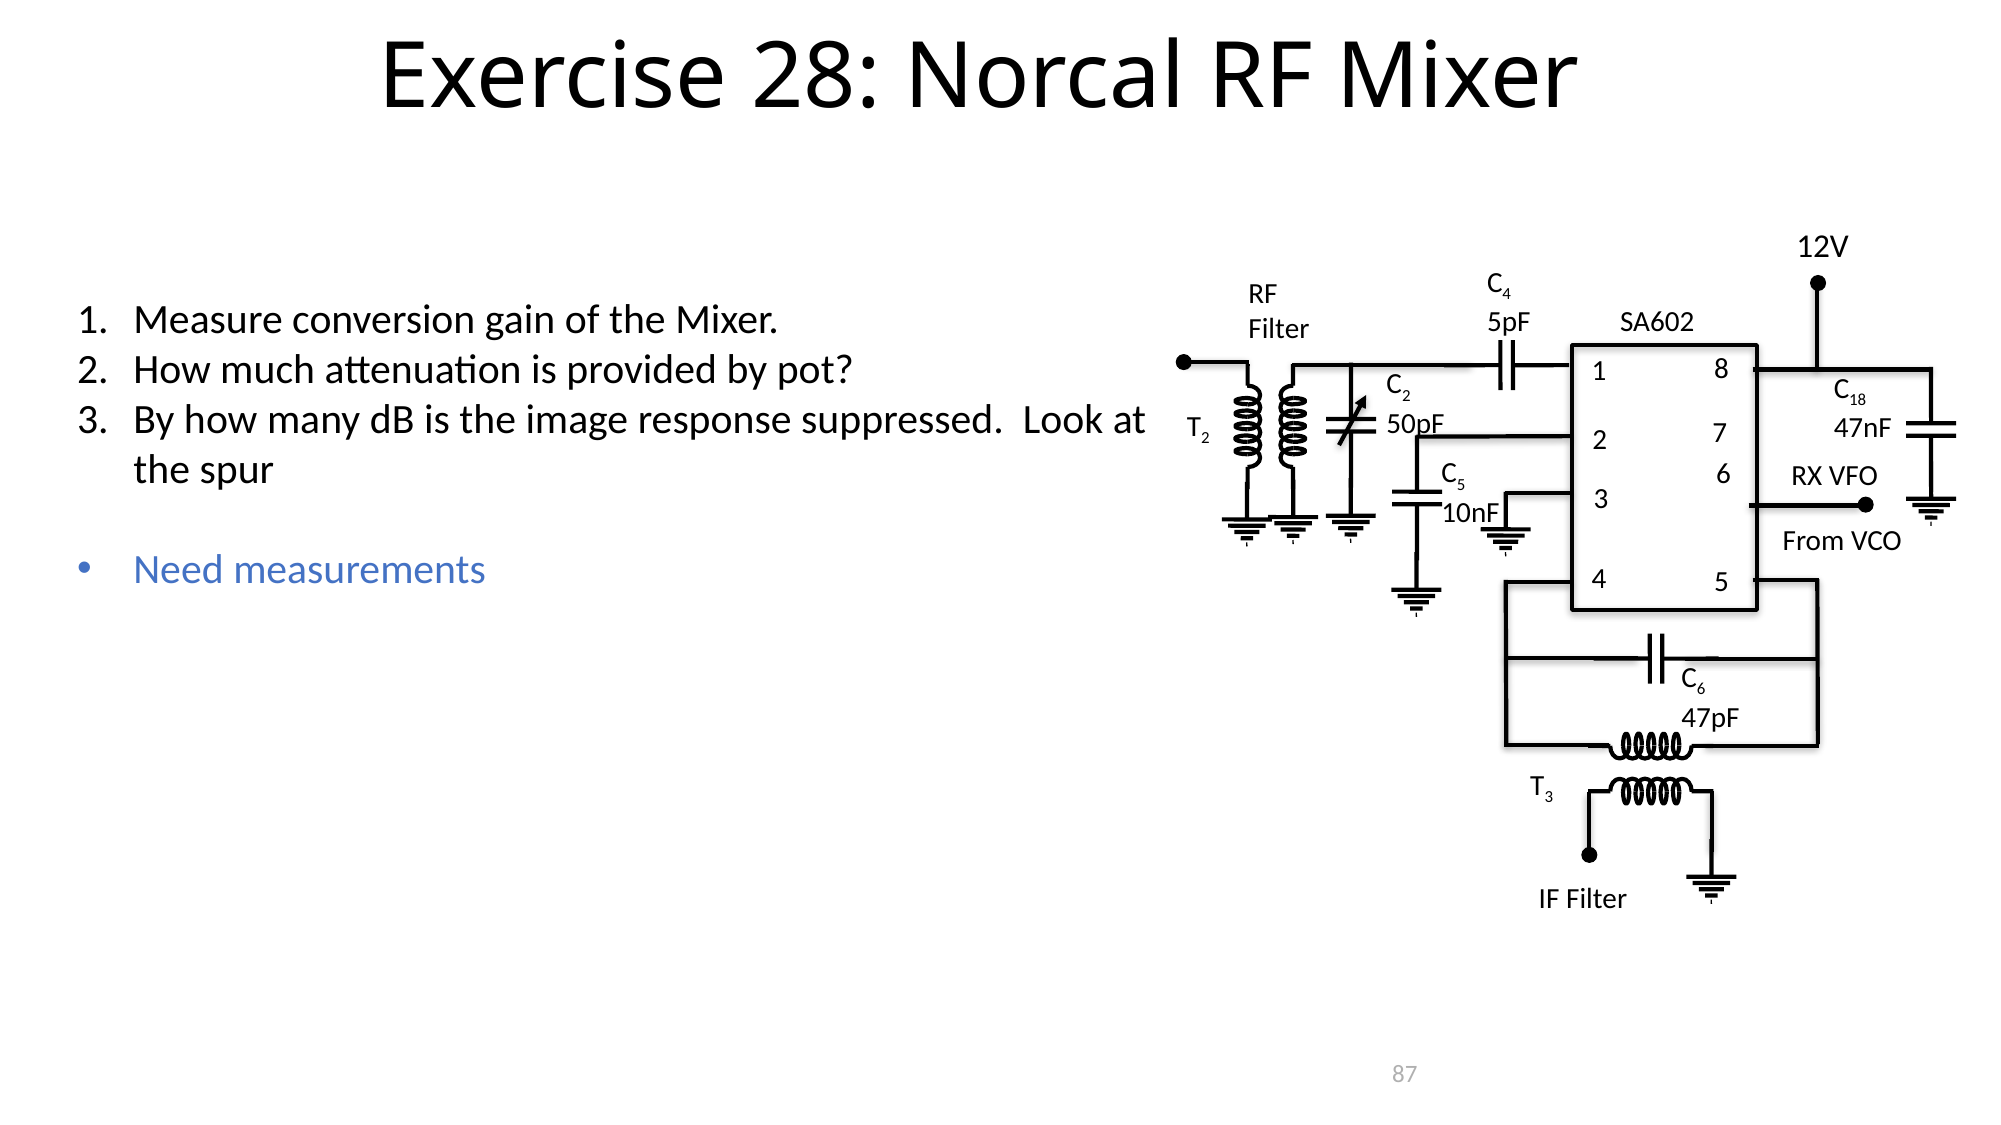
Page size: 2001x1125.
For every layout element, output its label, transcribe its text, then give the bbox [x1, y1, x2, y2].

text_box Exercise 28: Norcal RF Mixer [31, 16, 1929, 127]
slide_number 87 [1074, 738, 1425, 1125]
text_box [1176, 216, 1957, 923]
